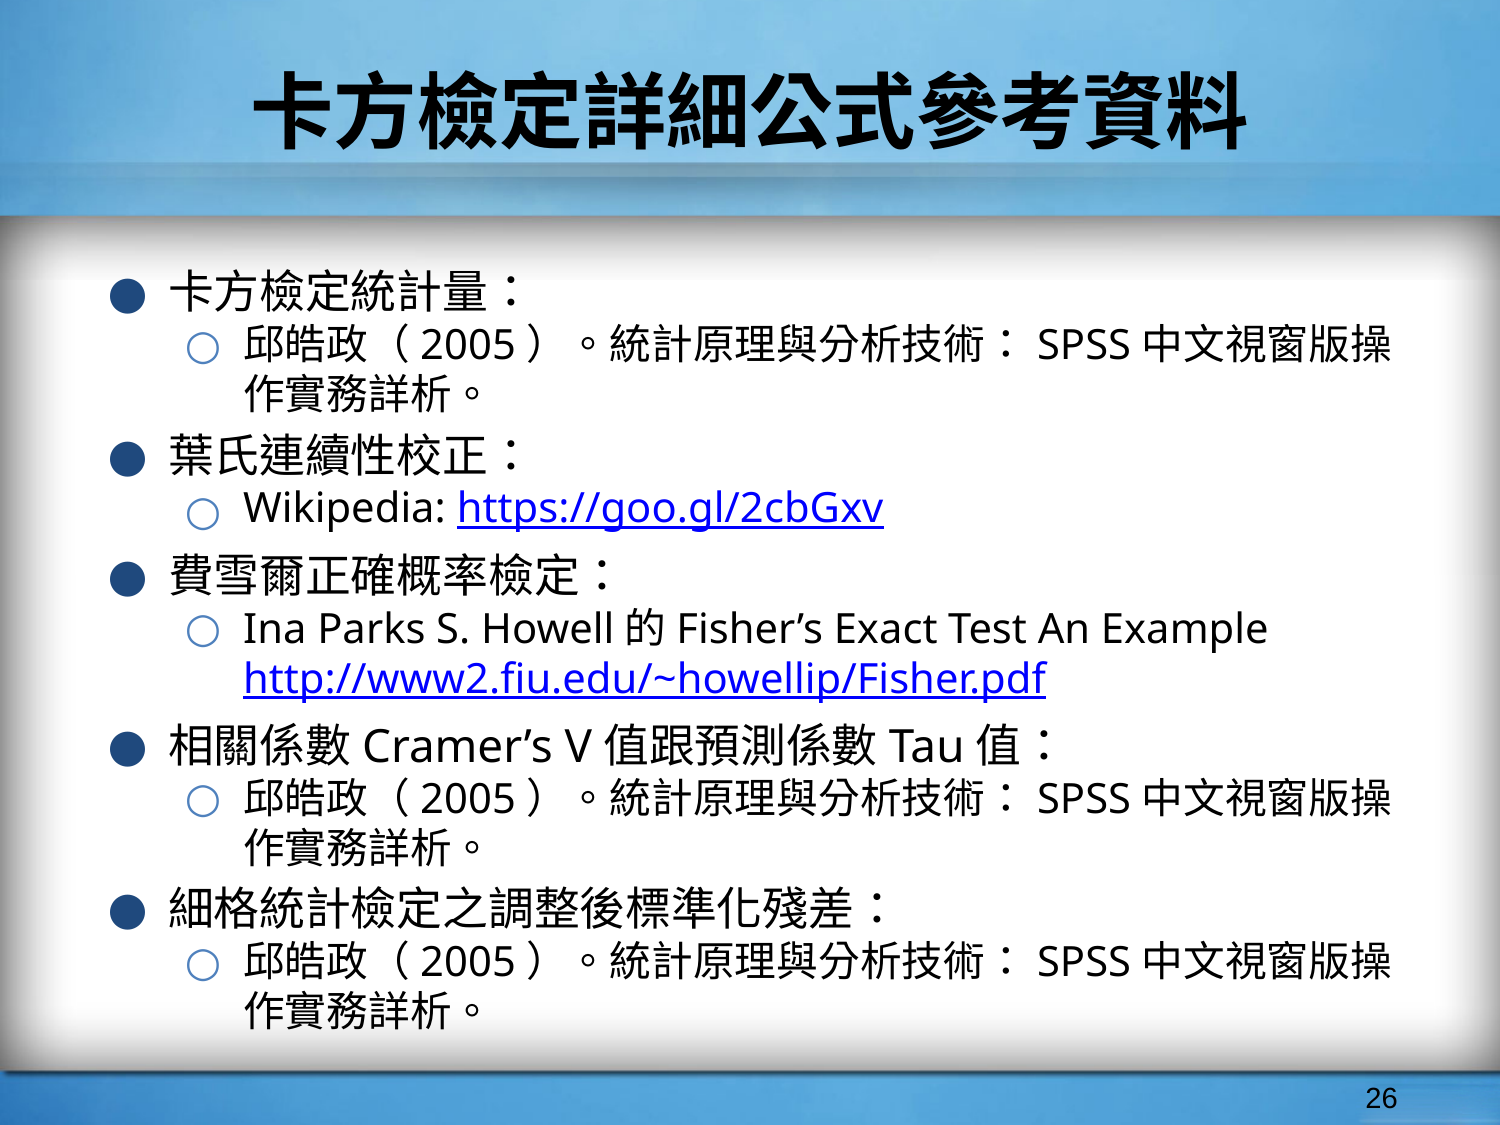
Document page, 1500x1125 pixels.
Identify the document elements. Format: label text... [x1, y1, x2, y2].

title 卡方檢定詳細公式參考資料 [78, 27, 1422, 190]
list 卡方檢定統計量： 邱皓政（2005）。統計原理與分析技術：SPSS中文視窗版操作實務詳析。 葉氏連續性校正： Wikipedia: https://goo.gl/2cbGxv 費雪爾正確概率檢定： Ina Parks S. Howell的Fisher’s Exact Test An Example http://www2.fiu.edu/~howellip/Fisher.pdf 相關係數Cramer’s V值跟預測係數Tau值： 邱皓政（2005）。統計原理與分析技術：SPSS中文視窗版操作實務詳析。 細格統計檢定之調整後標準化殘差： 邱皓政（2005）。統計原理與分析技術：SPSS中文視窗版操作實務詳析。 [78, 258, 1422, 1032]
slide_number ‹#› [1350, 1074, 1488, 1118]
picture [0, 0, 1500, 1125]
